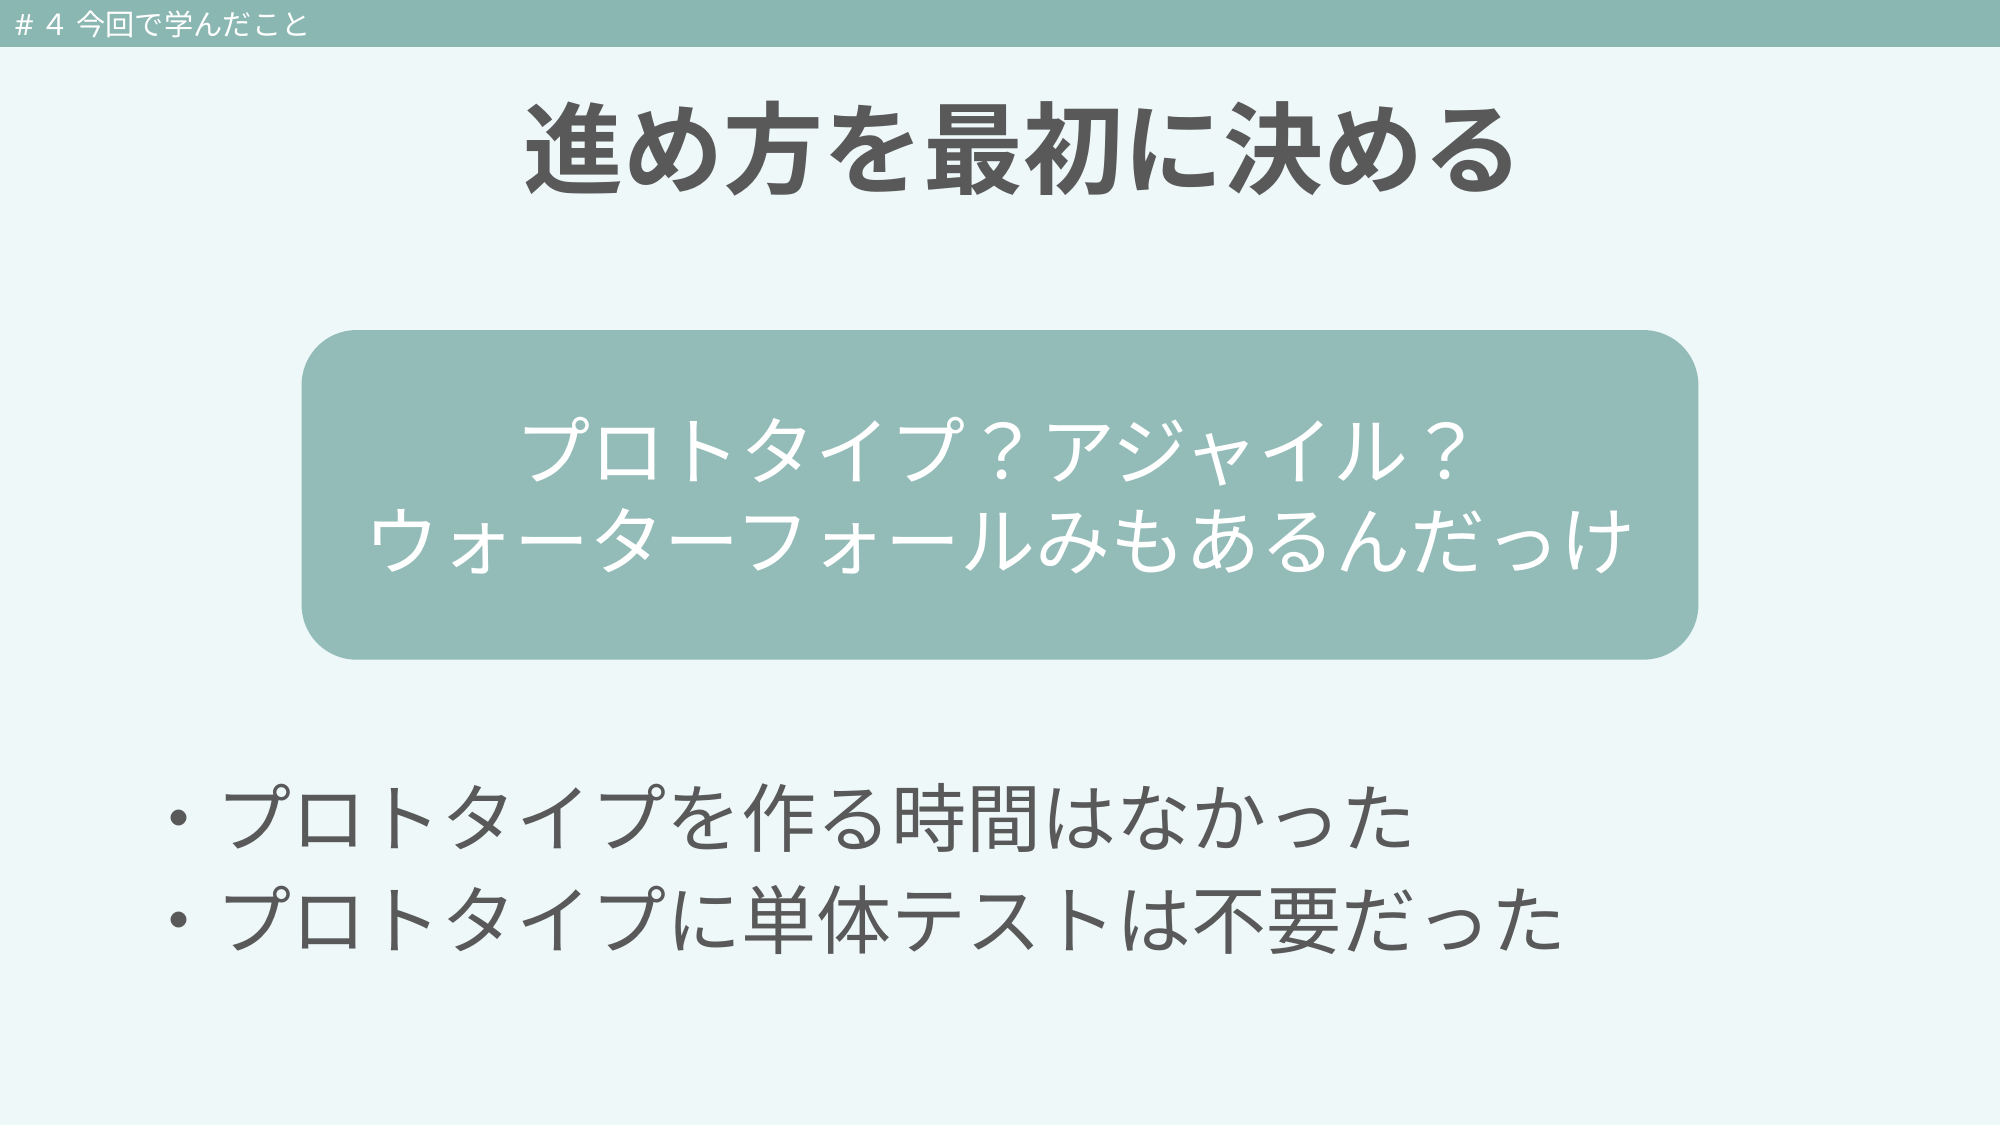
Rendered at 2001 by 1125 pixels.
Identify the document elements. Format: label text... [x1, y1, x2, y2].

text_box プロトタイプ？アジャイル？ ウォーターフォールみもあるんだっけ [300, 329, 1700, 661]
text_box 進め方を最初に決める [99, 48, 1901, 264]
text_box #４ 今回で学んだこと [0, 0, 2000, 48]
list ・プロトタイプを作る時間はなかった ・プロトタイプに単体テストは不要だった [126, 774, 1901, 993]
